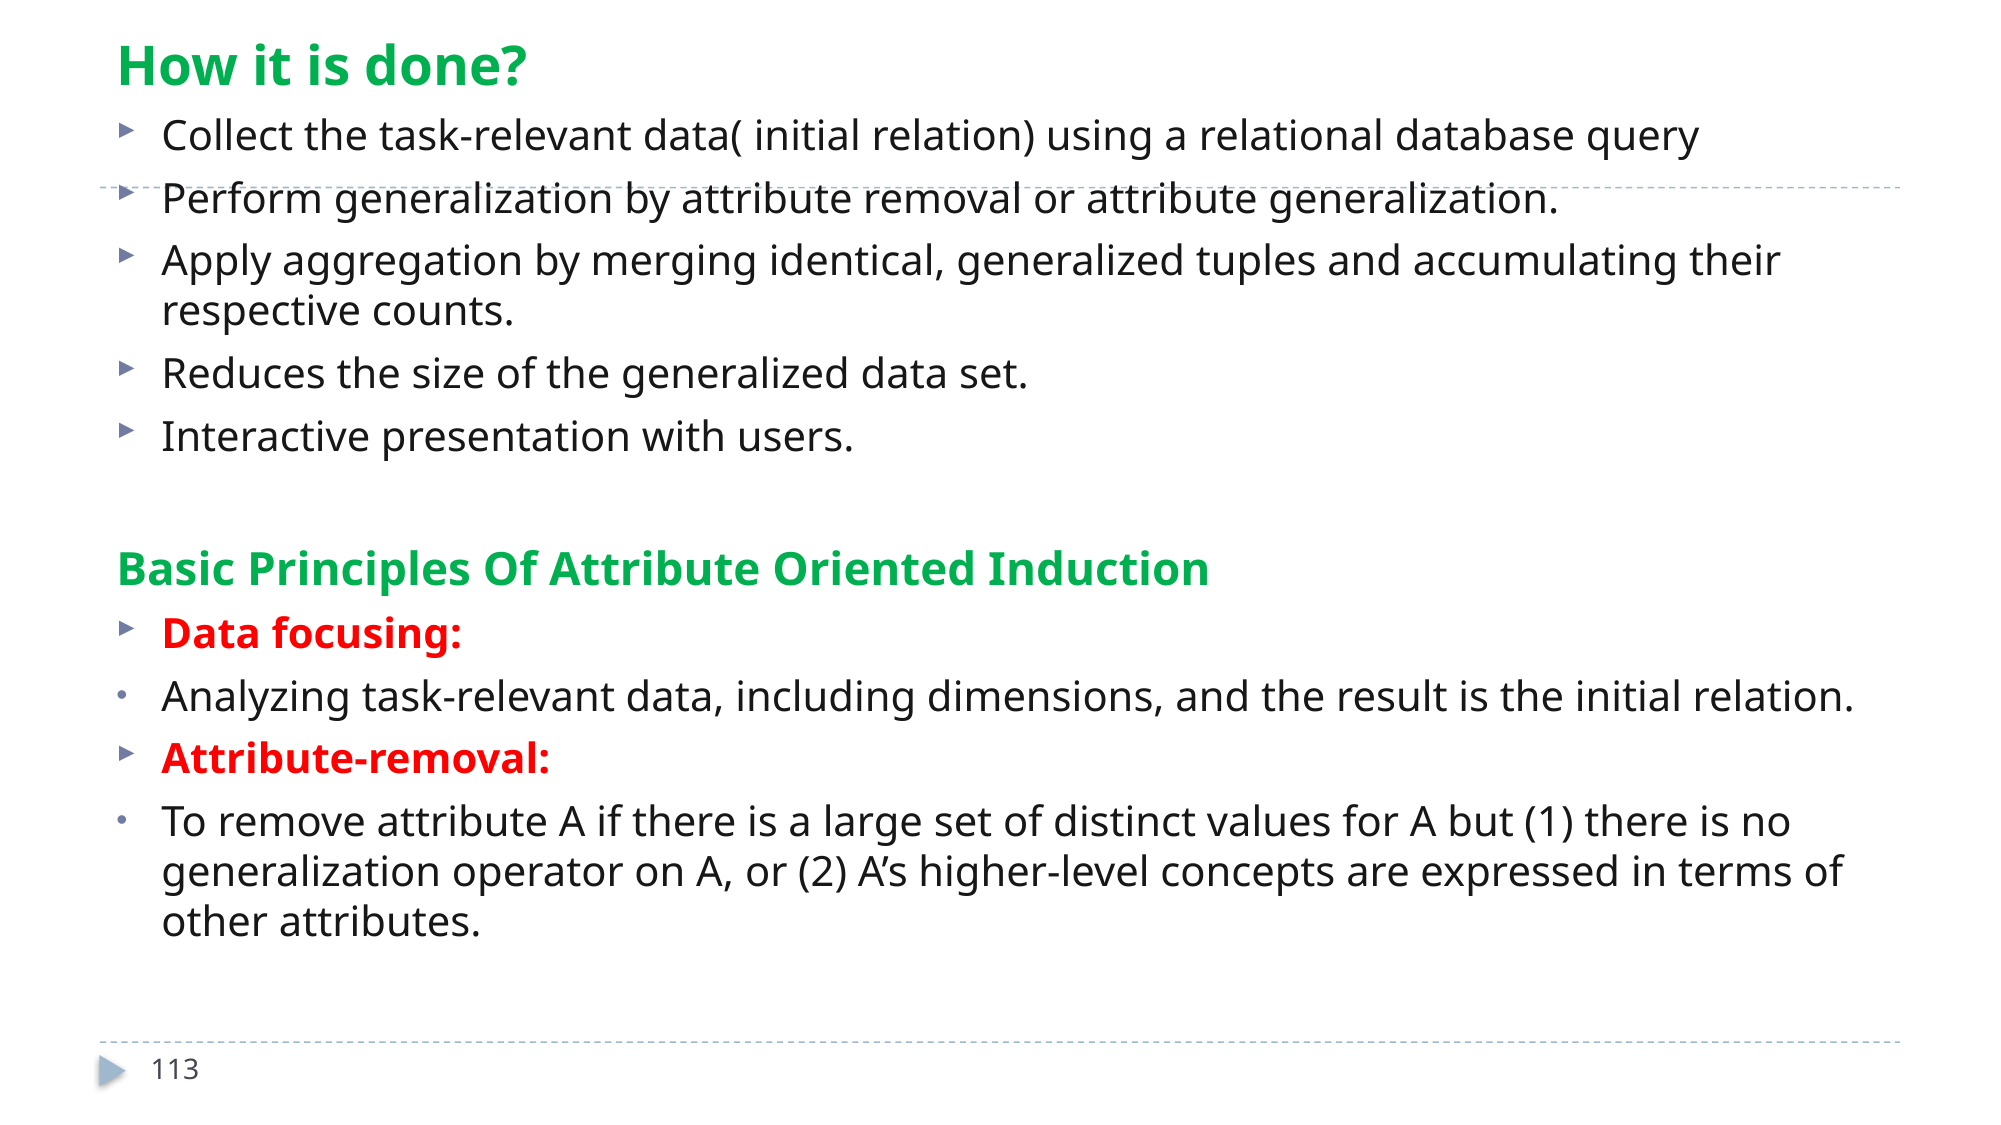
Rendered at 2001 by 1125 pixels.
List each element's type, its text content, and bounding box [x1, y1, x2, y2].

list How it is done? Collect the task-relevant data( initial relation) using a relational database query Perform generalization by attribute removal or attribute generalization. Apply aggregation by merging identical, generalized tuples and accumulating their respective counts. Reduces the size of the generalized data set. Interactive presentation with users. Basic Principles Of Attribute Oriented Induction Data focusing: Analyzing task-relevant data, including dimensions, and the result is the initial relation. Attribute-removal: To remove attribute A if there is a large set of distinct values for A but (1) there is no generalization operator on A, or (2) A’s higher-level concepts are expressed in terms of other attributes. [99, 22, 1900, 1057]
slide_number 113 [133, 1057, 568, 1103]
